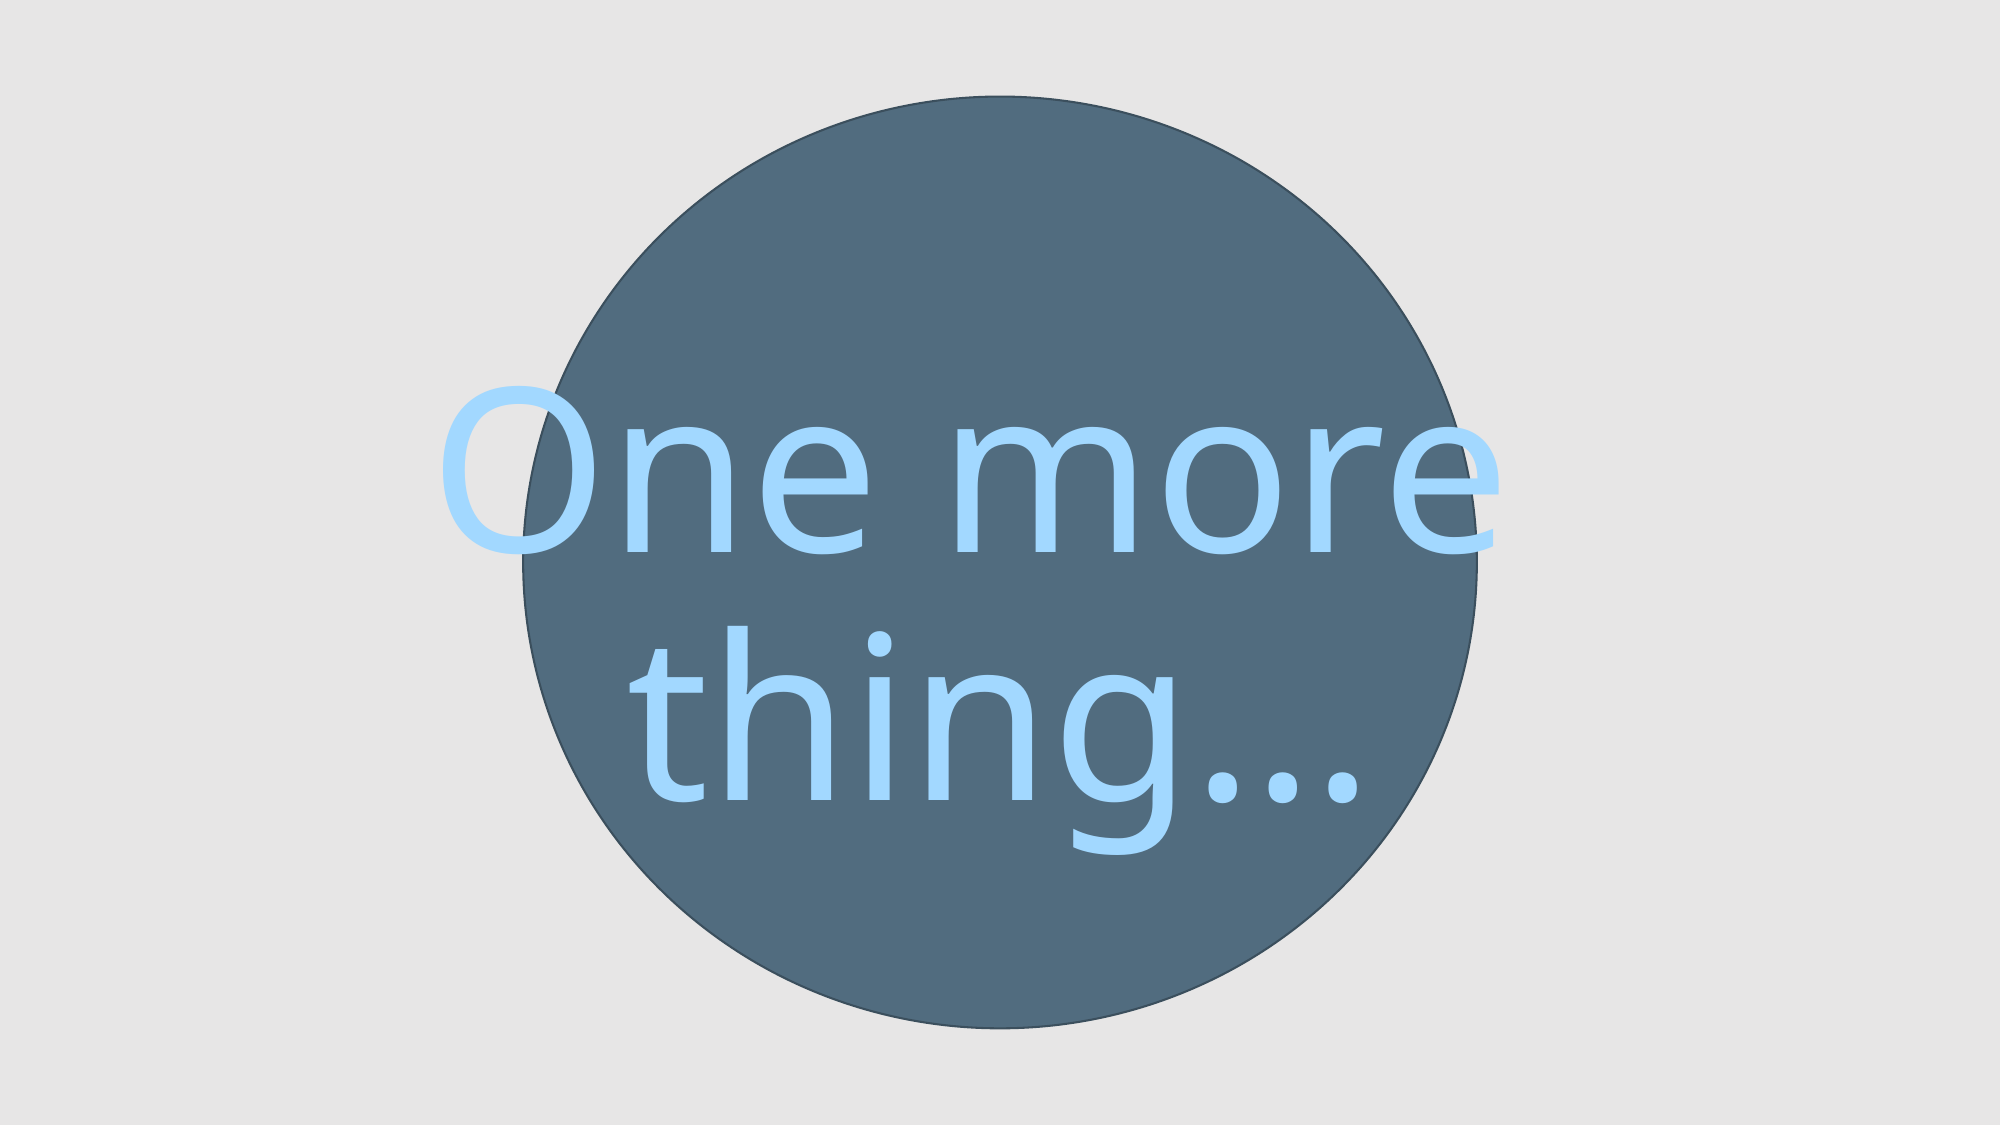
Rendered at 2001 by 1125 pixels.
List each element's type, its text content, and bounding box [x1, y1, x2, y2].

text_box [630, 858, 1370, 1030]
title One more thing… [283, 267, 1717, 858]
text_box [629, 95, 1371, 267]
